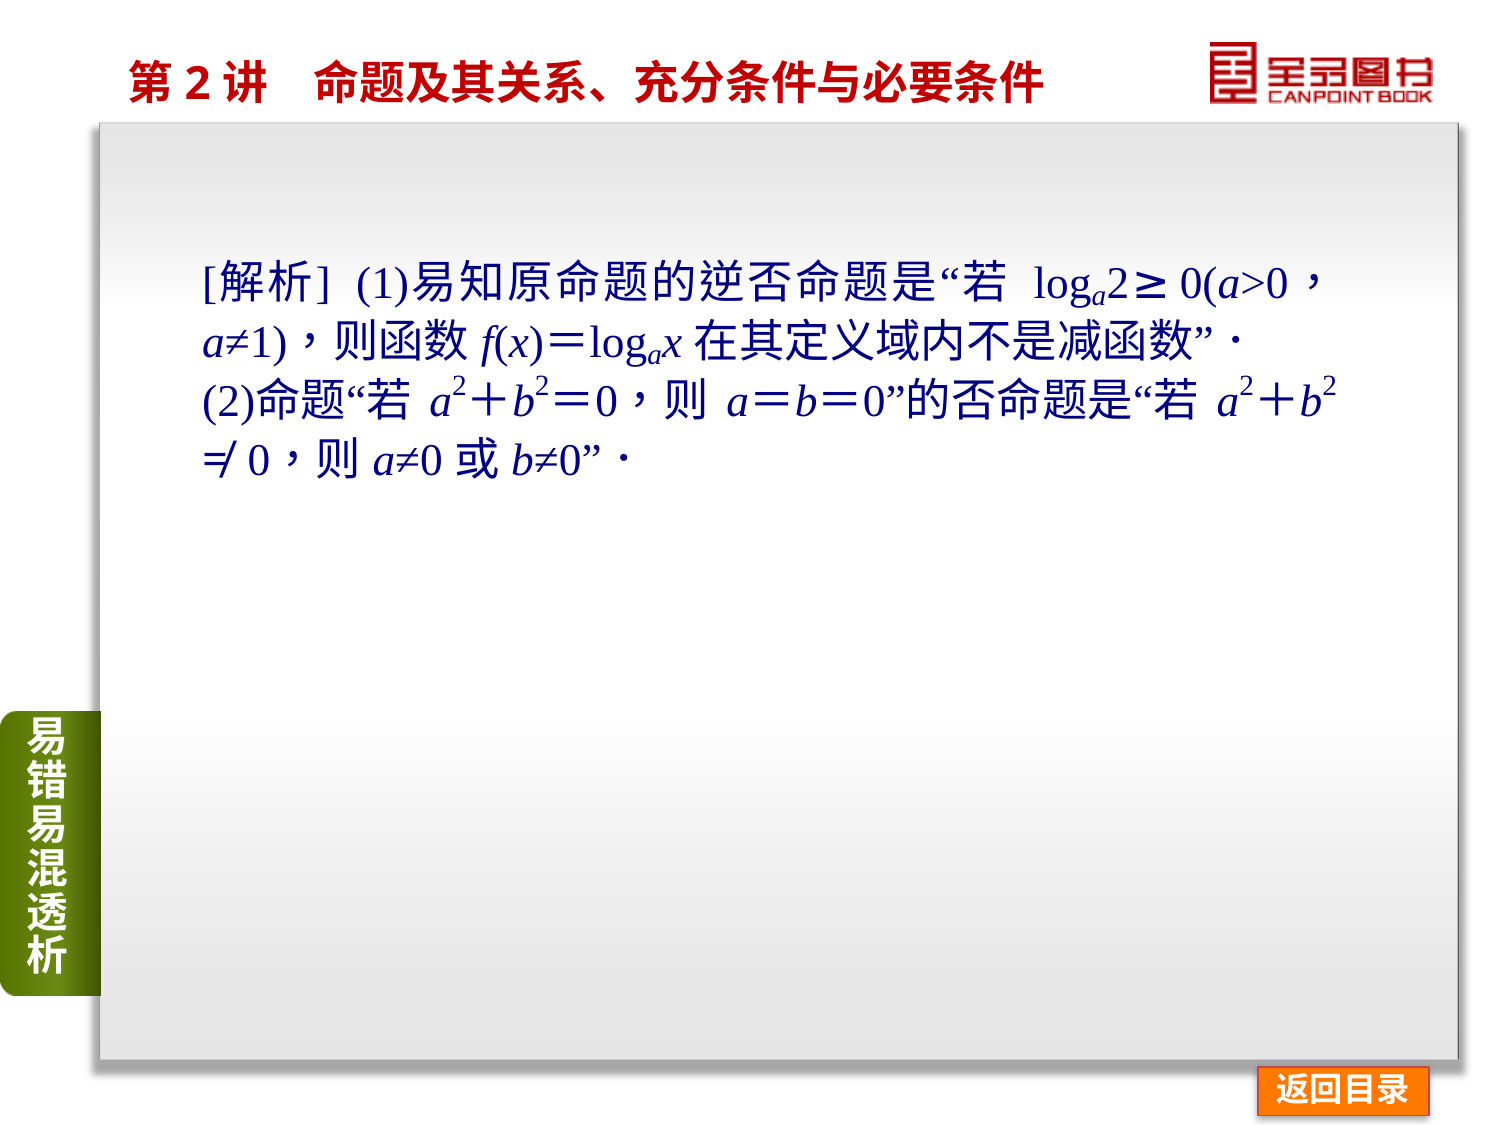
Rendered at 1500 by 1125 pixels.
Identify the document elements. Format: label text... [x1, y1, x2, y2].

picture [79, 115, 1477, 1087]
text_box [0, 708, 101, 1000]
text_box 返回目录 [1257, 1066, 1430, 1116]
text_box 第2讲 命题及其关系、充分条件与必要条件 [112, 42, 1211, 121]
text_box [201, 252, 1337, 1055]
picture [1211, 42, 1433, 104]
